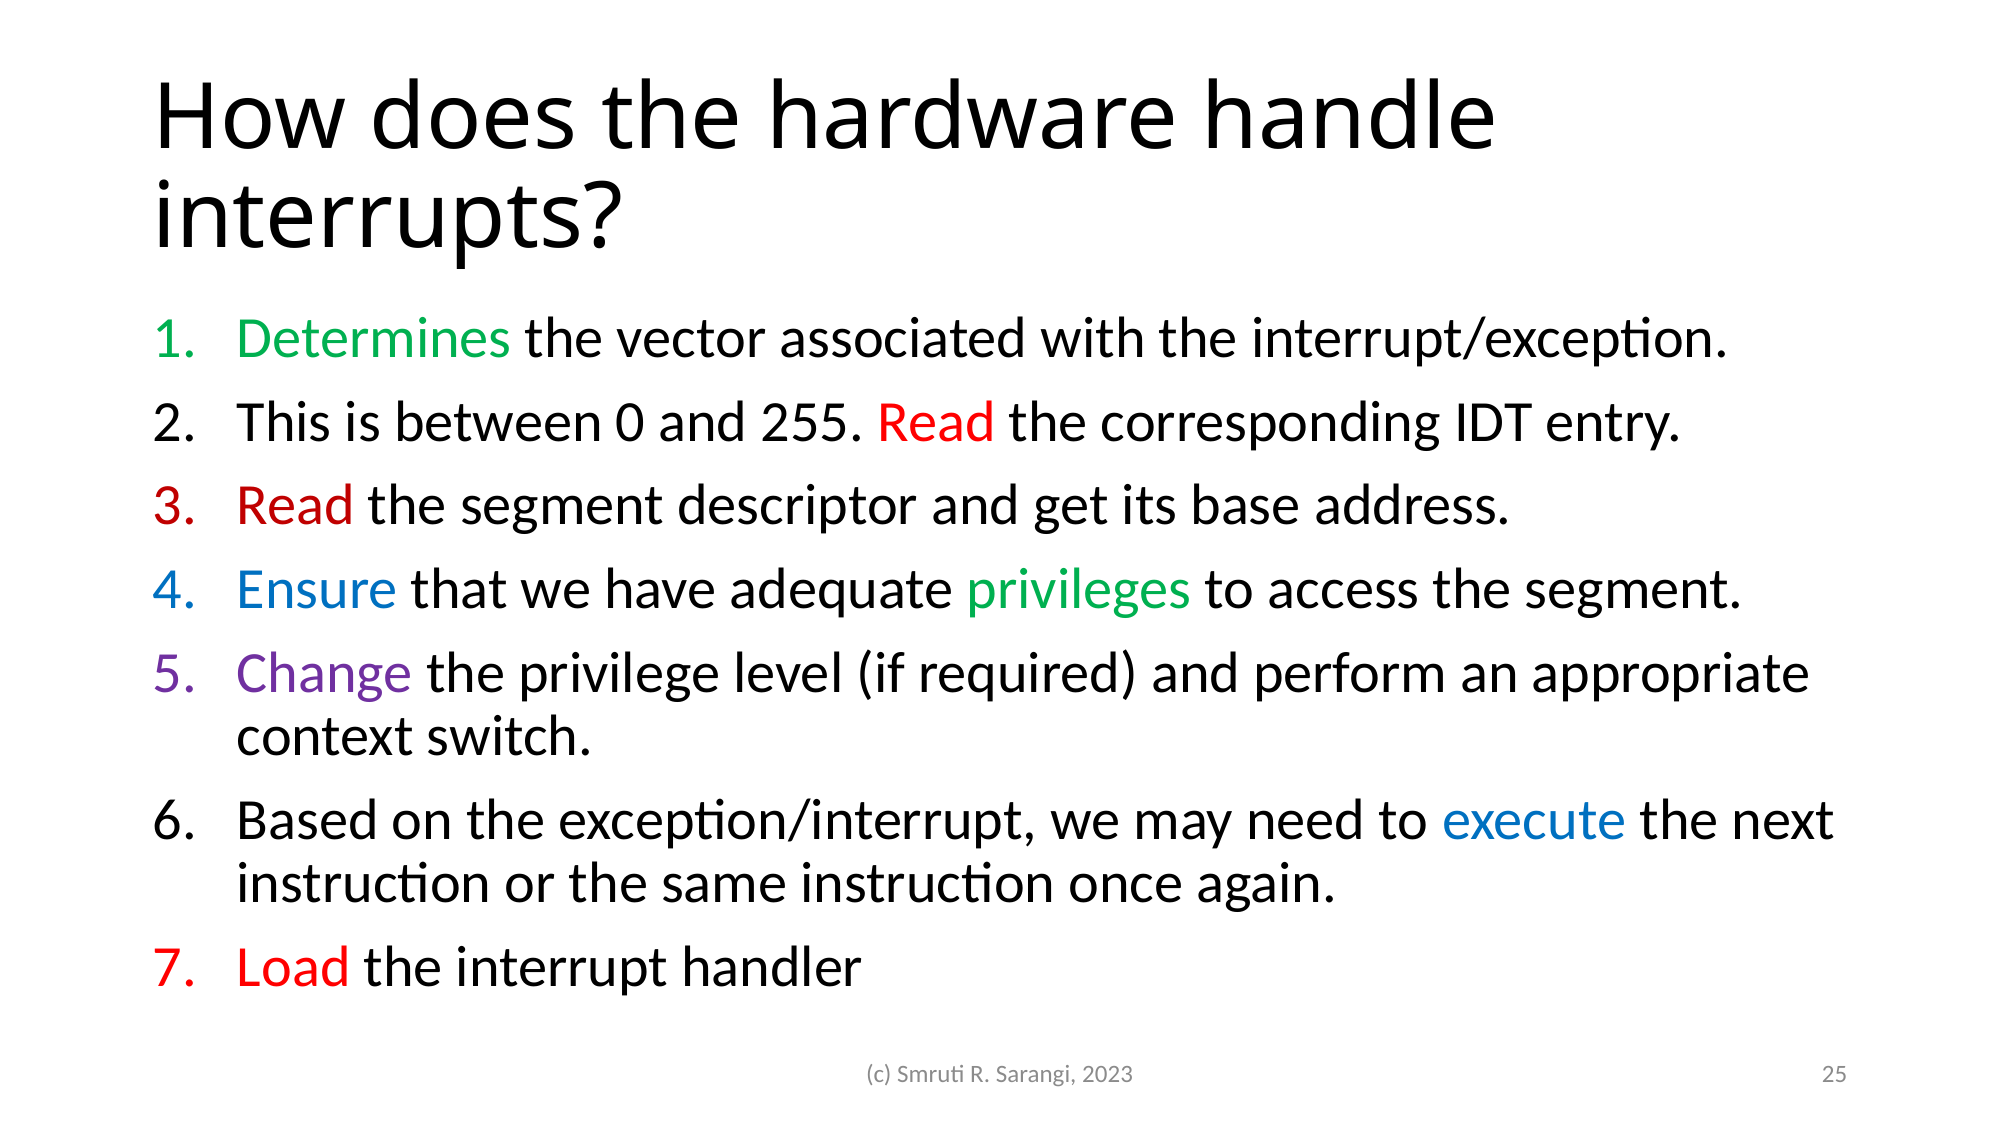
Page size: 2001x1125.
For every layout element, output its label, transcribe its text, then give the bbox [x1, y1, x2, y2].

title How does the hardware handle interrupts? [137, 59, 1863, 278]
footer (c) Smruti R. Sarangi, 2023 [662, 1042, 1338, 1103]
slide_number 25 [1412, 1042, 1863, 1103]
list Determines the vector associated with the interrupt/exception. This is between 0 and 255. Read the corresponding IDT entry. Read the segment descriptor and get its base address. Ensure that we have adequate privileges to access the segment. Change the privilege level (if required) and perform an appropriate context switch. Based on the exception/interrupt, we may need to execute the next instruction or the same instruction once again. Load the interrupt handler [137, 299, 1863, 1014]
